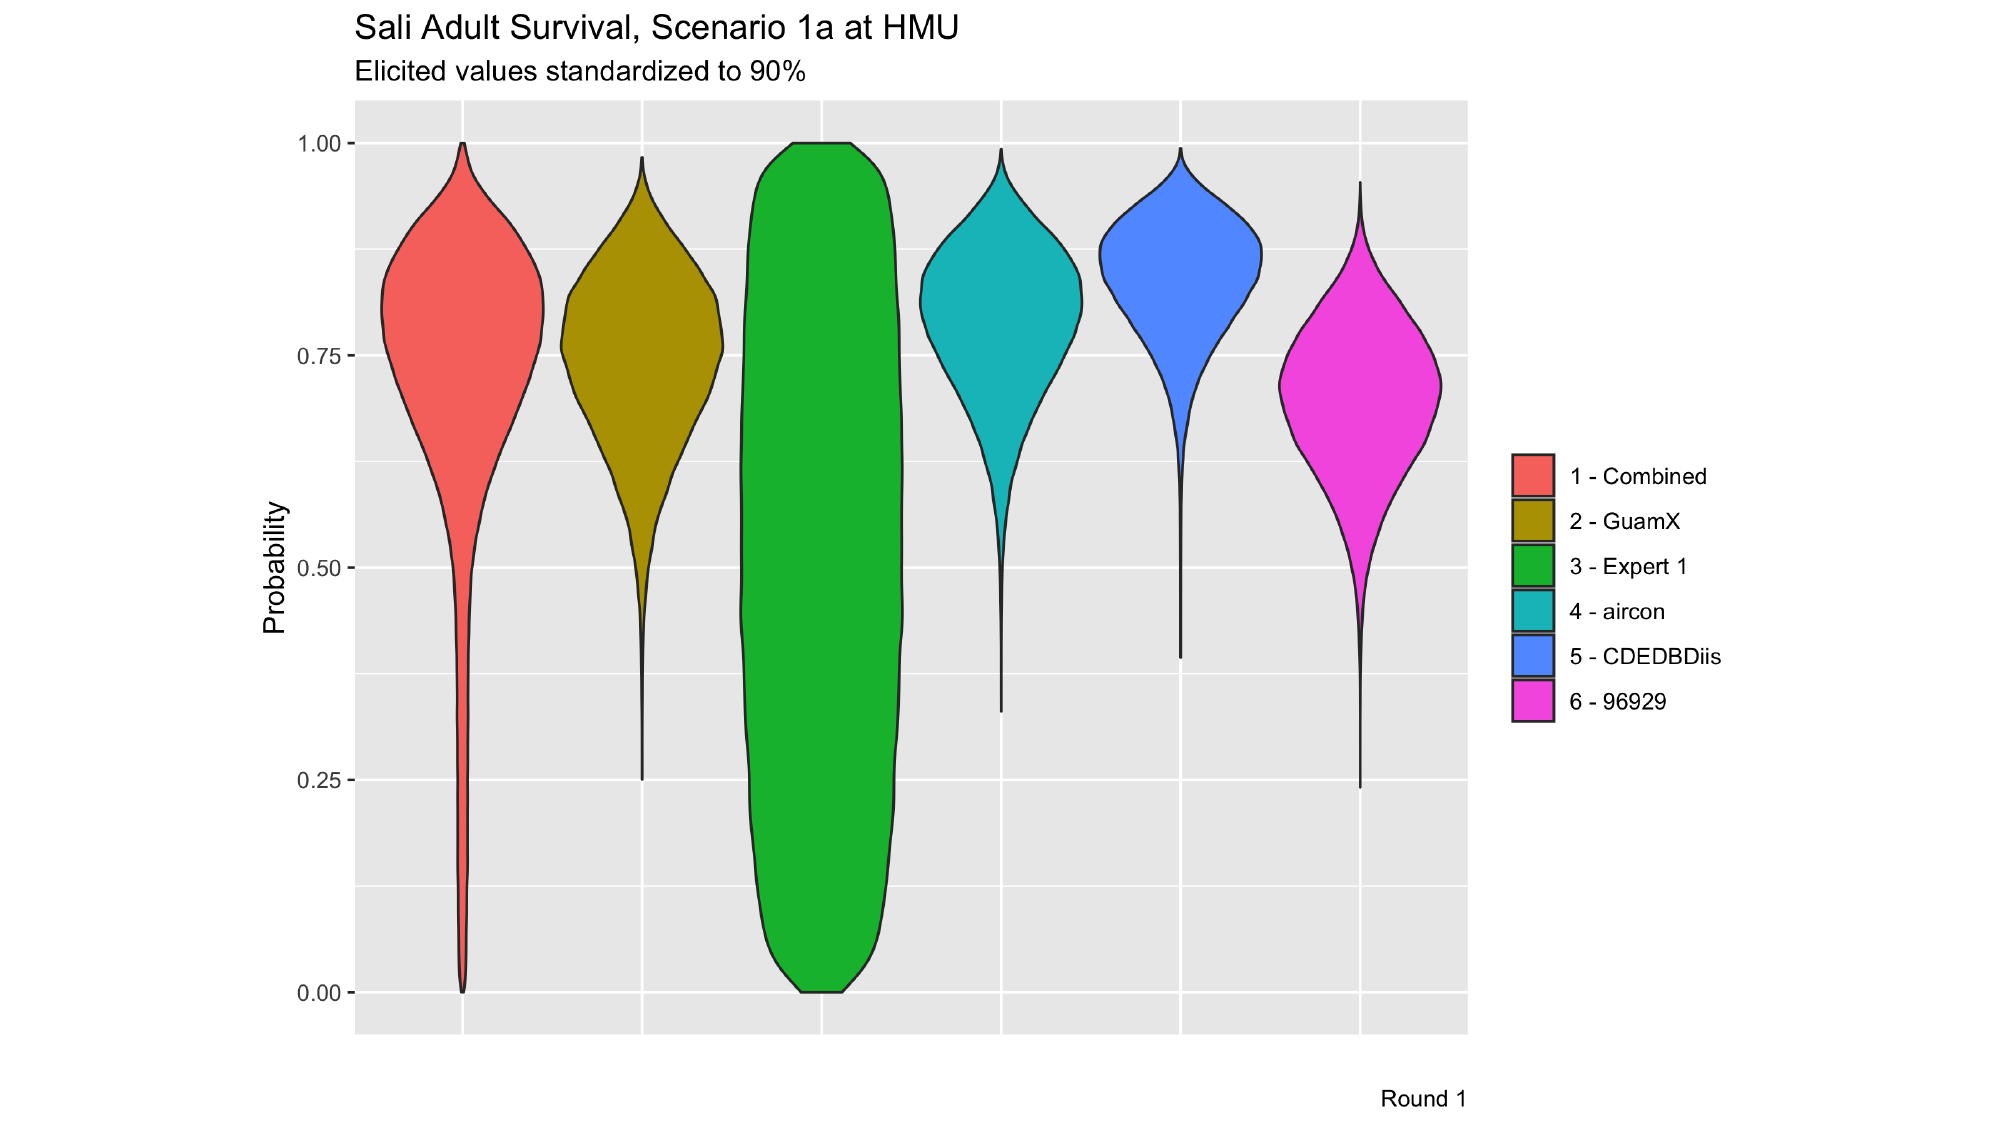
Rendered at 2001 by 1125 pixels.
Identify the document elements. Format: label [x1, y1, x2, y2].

list [249, 0, 1750, 1125]
